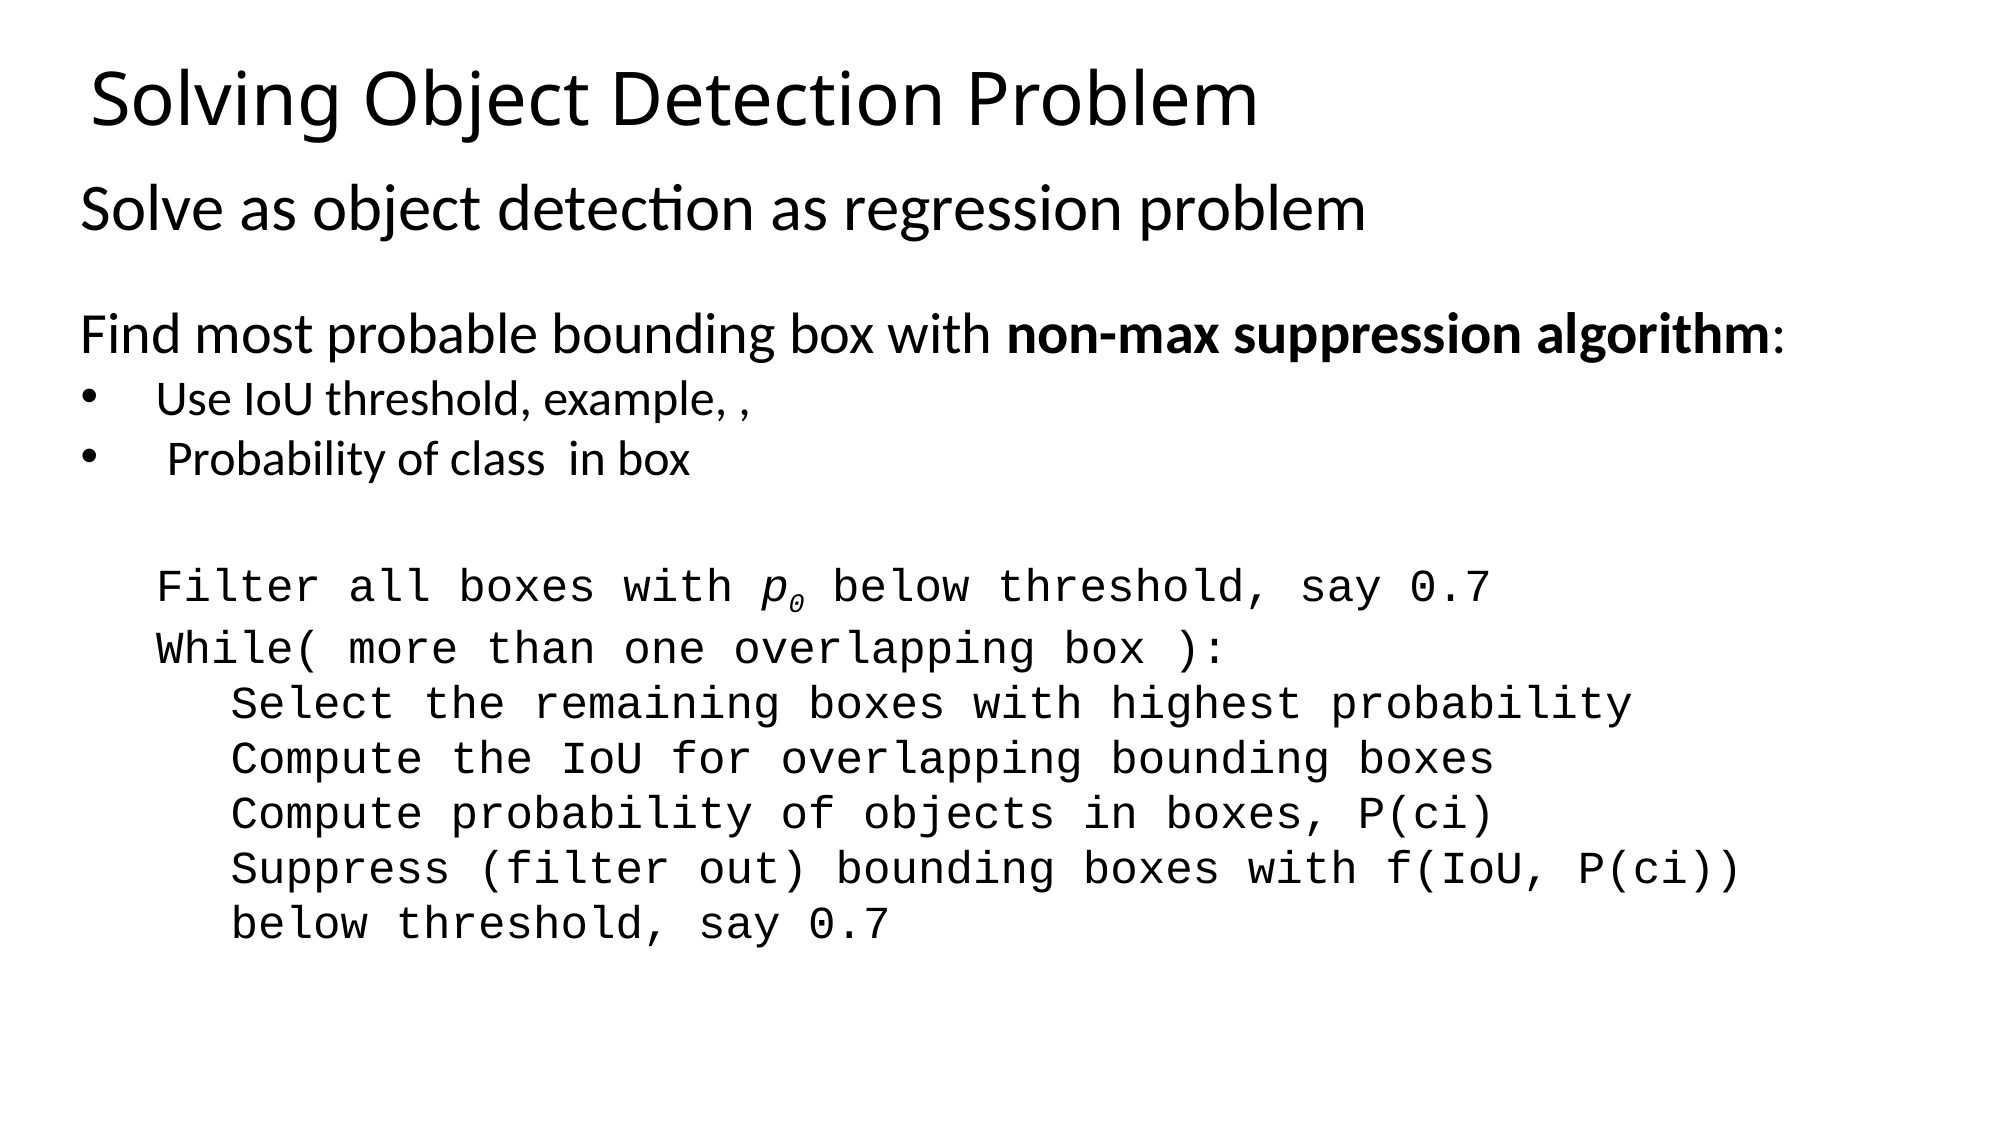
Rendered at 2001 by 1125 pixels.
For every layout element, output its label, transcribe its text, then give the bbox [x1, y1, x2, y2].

text_box Solving Object Detection Problem [75, 54, 1966, 150]
text_box Solve as object detection as regression problem [65, 155, 1409, 251]
